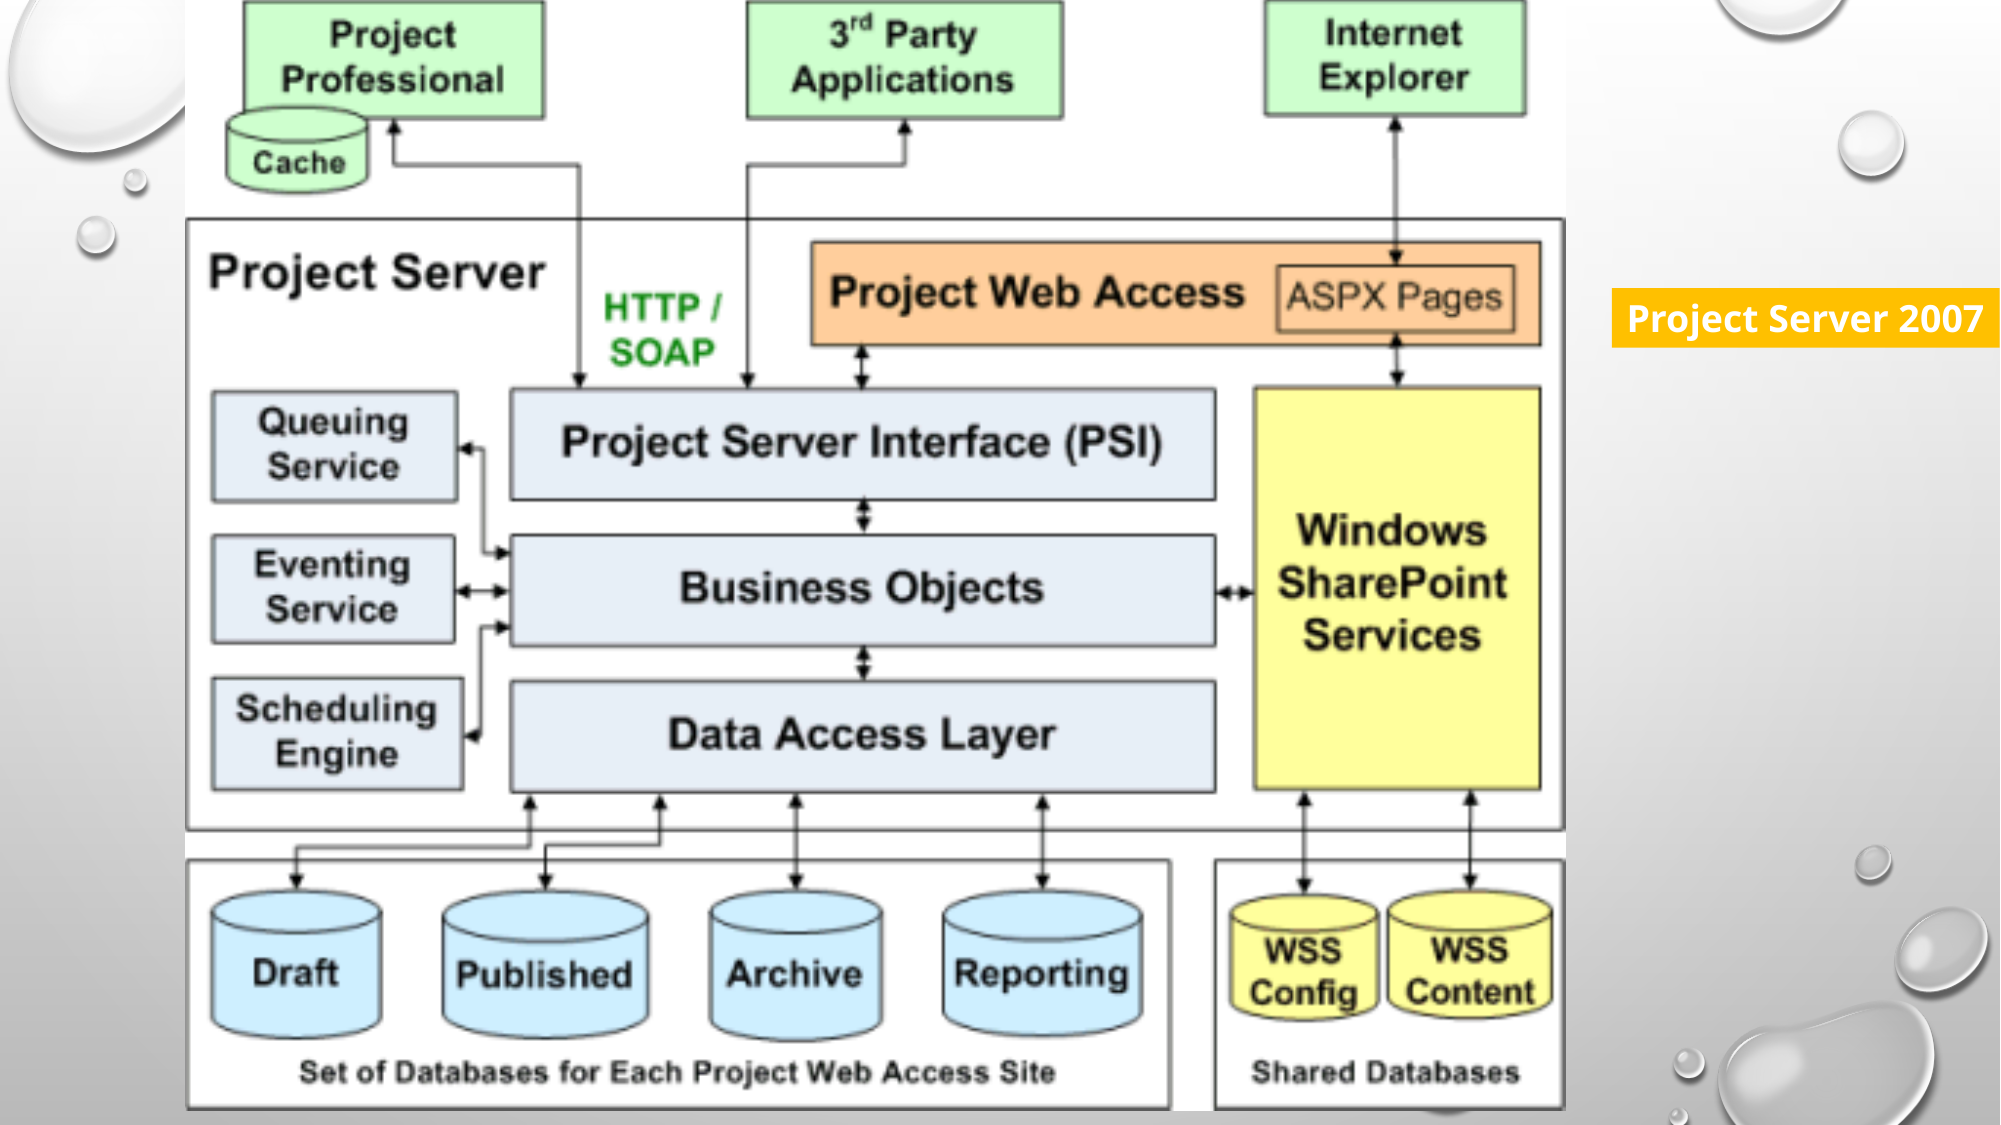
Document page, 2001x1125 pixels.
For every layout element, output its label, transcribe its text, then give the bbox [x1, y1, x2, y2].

picture [0, 0, 2000, 1125]
text_box Project Server 2007 [1611, 288, 2000, 348]
